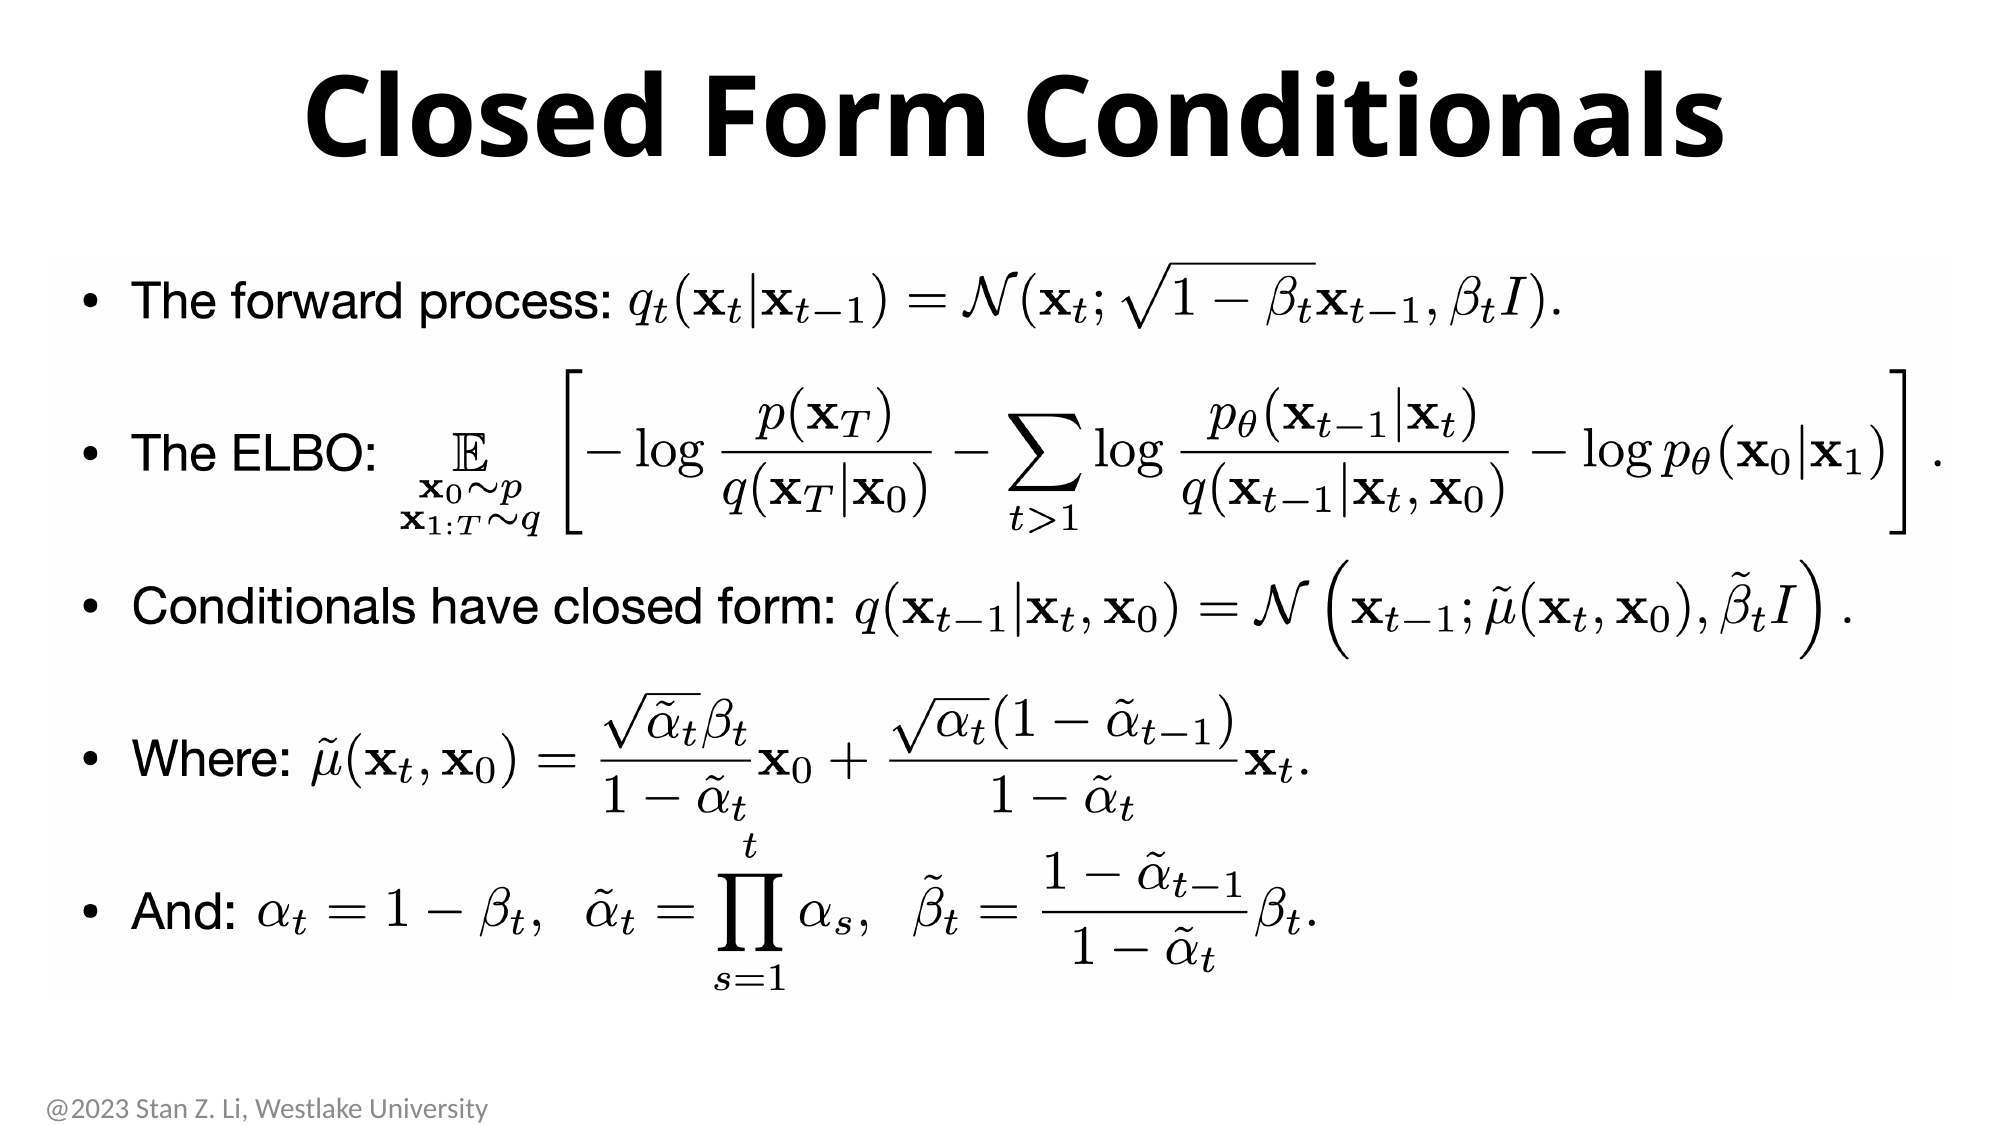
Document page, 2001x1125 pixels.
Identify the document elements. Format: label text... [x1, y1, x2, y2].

picture [51, 255, 1949, 998]
footer @2023 Stan Z. Li, Westlake University [29, 1088, 739, 1125]
title Closed Form Conditionals [0, 39, 2000, 202]
